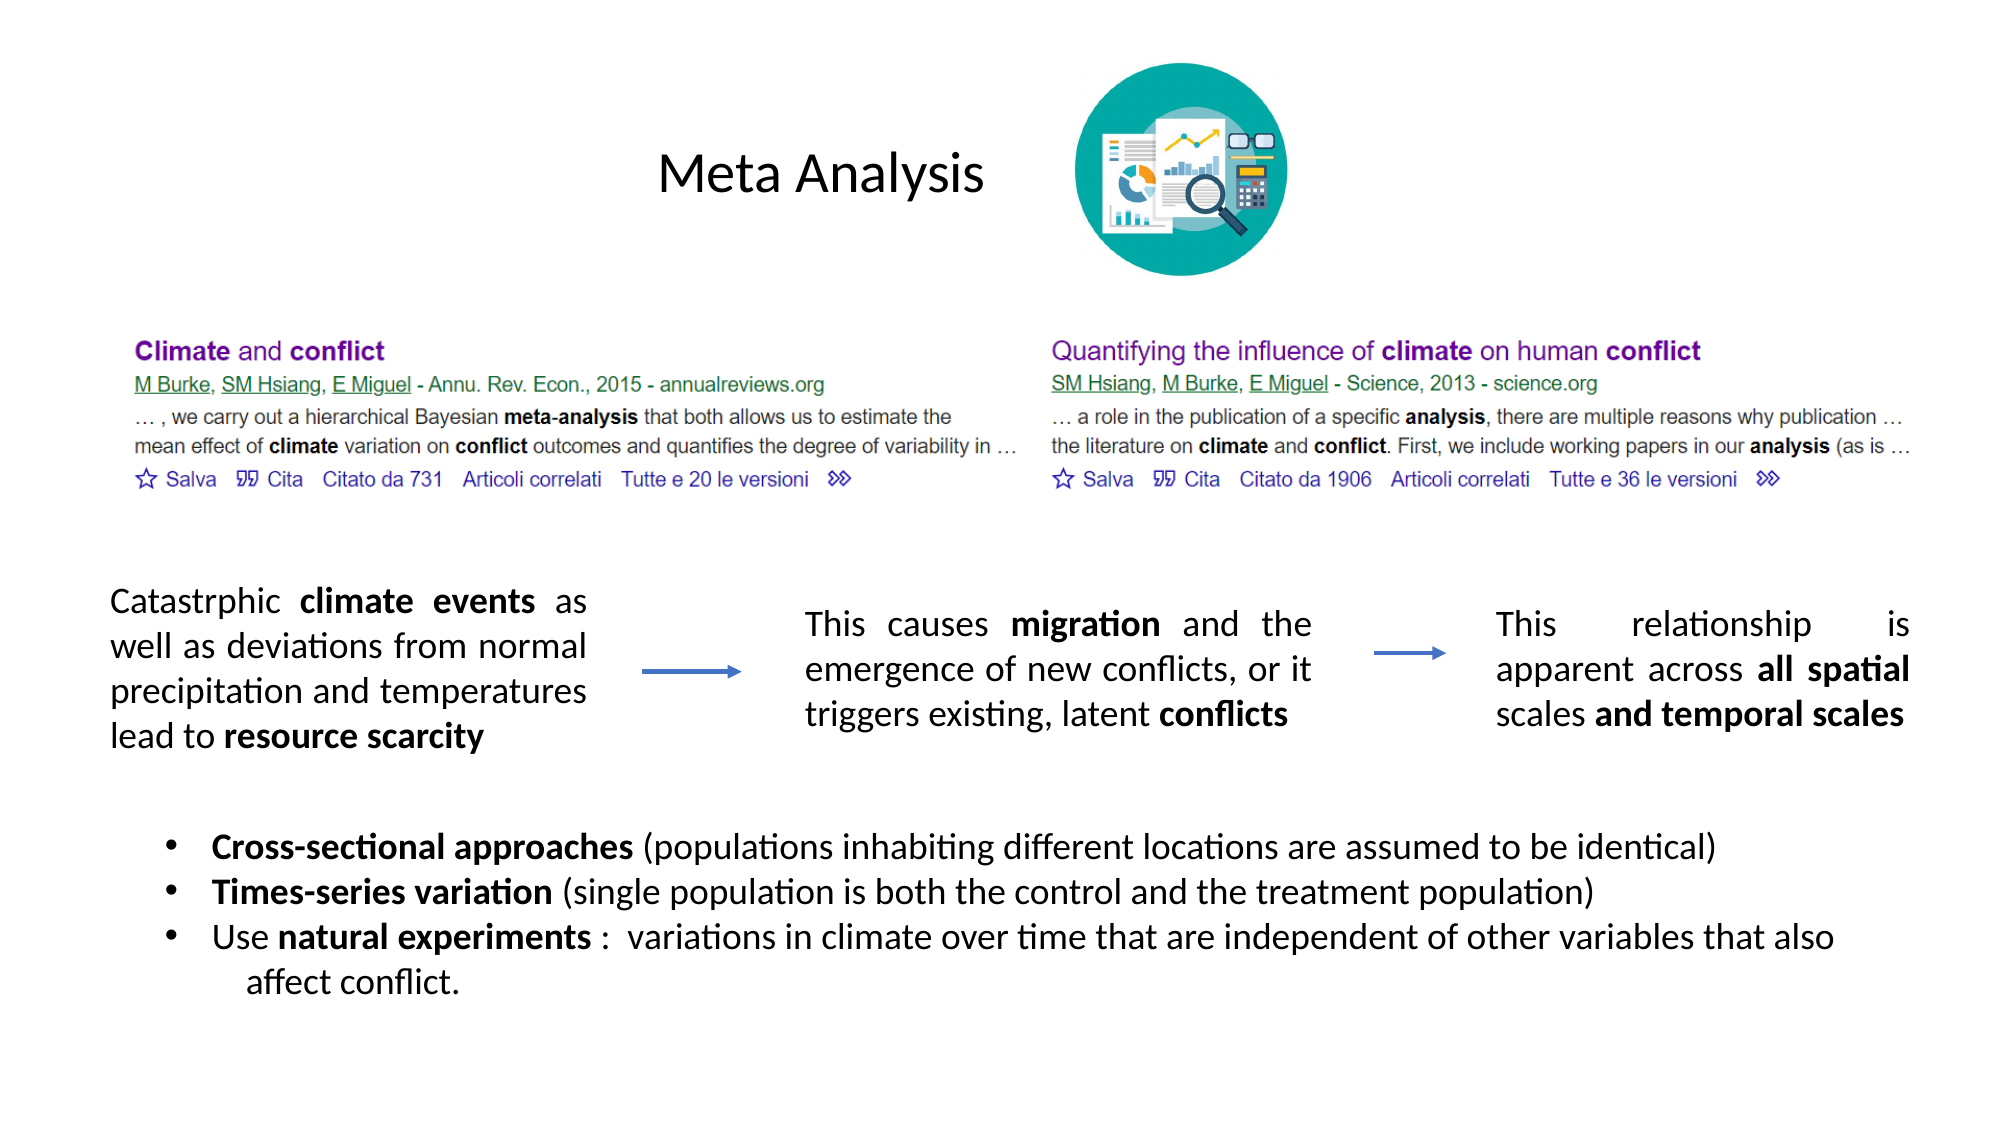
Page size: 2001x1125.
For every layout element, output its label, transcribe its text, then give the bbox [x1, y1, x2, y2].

text_box This causes migration and the emergence of new conflicts, or it triggers existing, latent conflicts [789, 591, 1328, 742]
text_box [642, 61, 1421, 278]
picture [1041, 332, 1921, 496]
picture [124, 326, 1032, 497]
text_box Cross-sectional approaches (populations inhabiting different locations are assumed to be identical) Times-series variation (single population is both the control and the treatment population) Use natural experiments : variations in climate over time that are independent of other variables that also affect conflict. [150, 769, 1933, 1055]
text_box This relationship is apparent across all spatial scales and temporal scales [1481, 591, 1926, 742]
text_box Catastrphic climate events as well as deviations from normal precipitation and temperatures lead to resource scarcity [95, 568, 603, 764]
